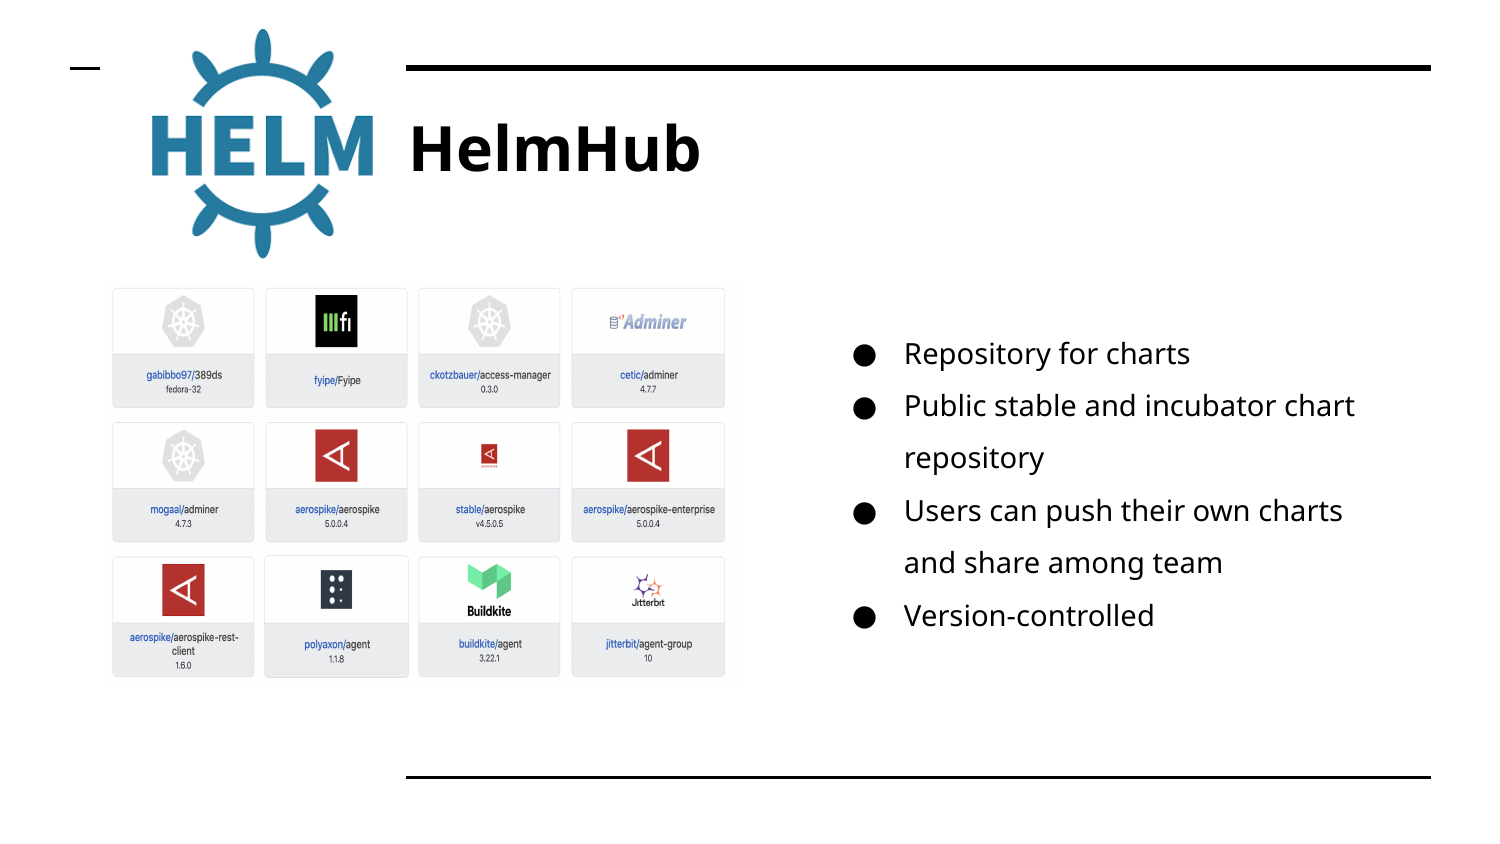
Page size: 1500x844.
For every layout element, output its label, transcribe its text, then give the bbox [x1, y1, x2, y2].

picture [102, 279, 739, 688]
text_box Repository for charts Public stable and incubator chart repository Users can push their own charts and share among team Version-controlled [813, 302, 1399, 818]
title HelmHub [393, 94, 1431, 199]
picture [150, 27, 379, 266]
